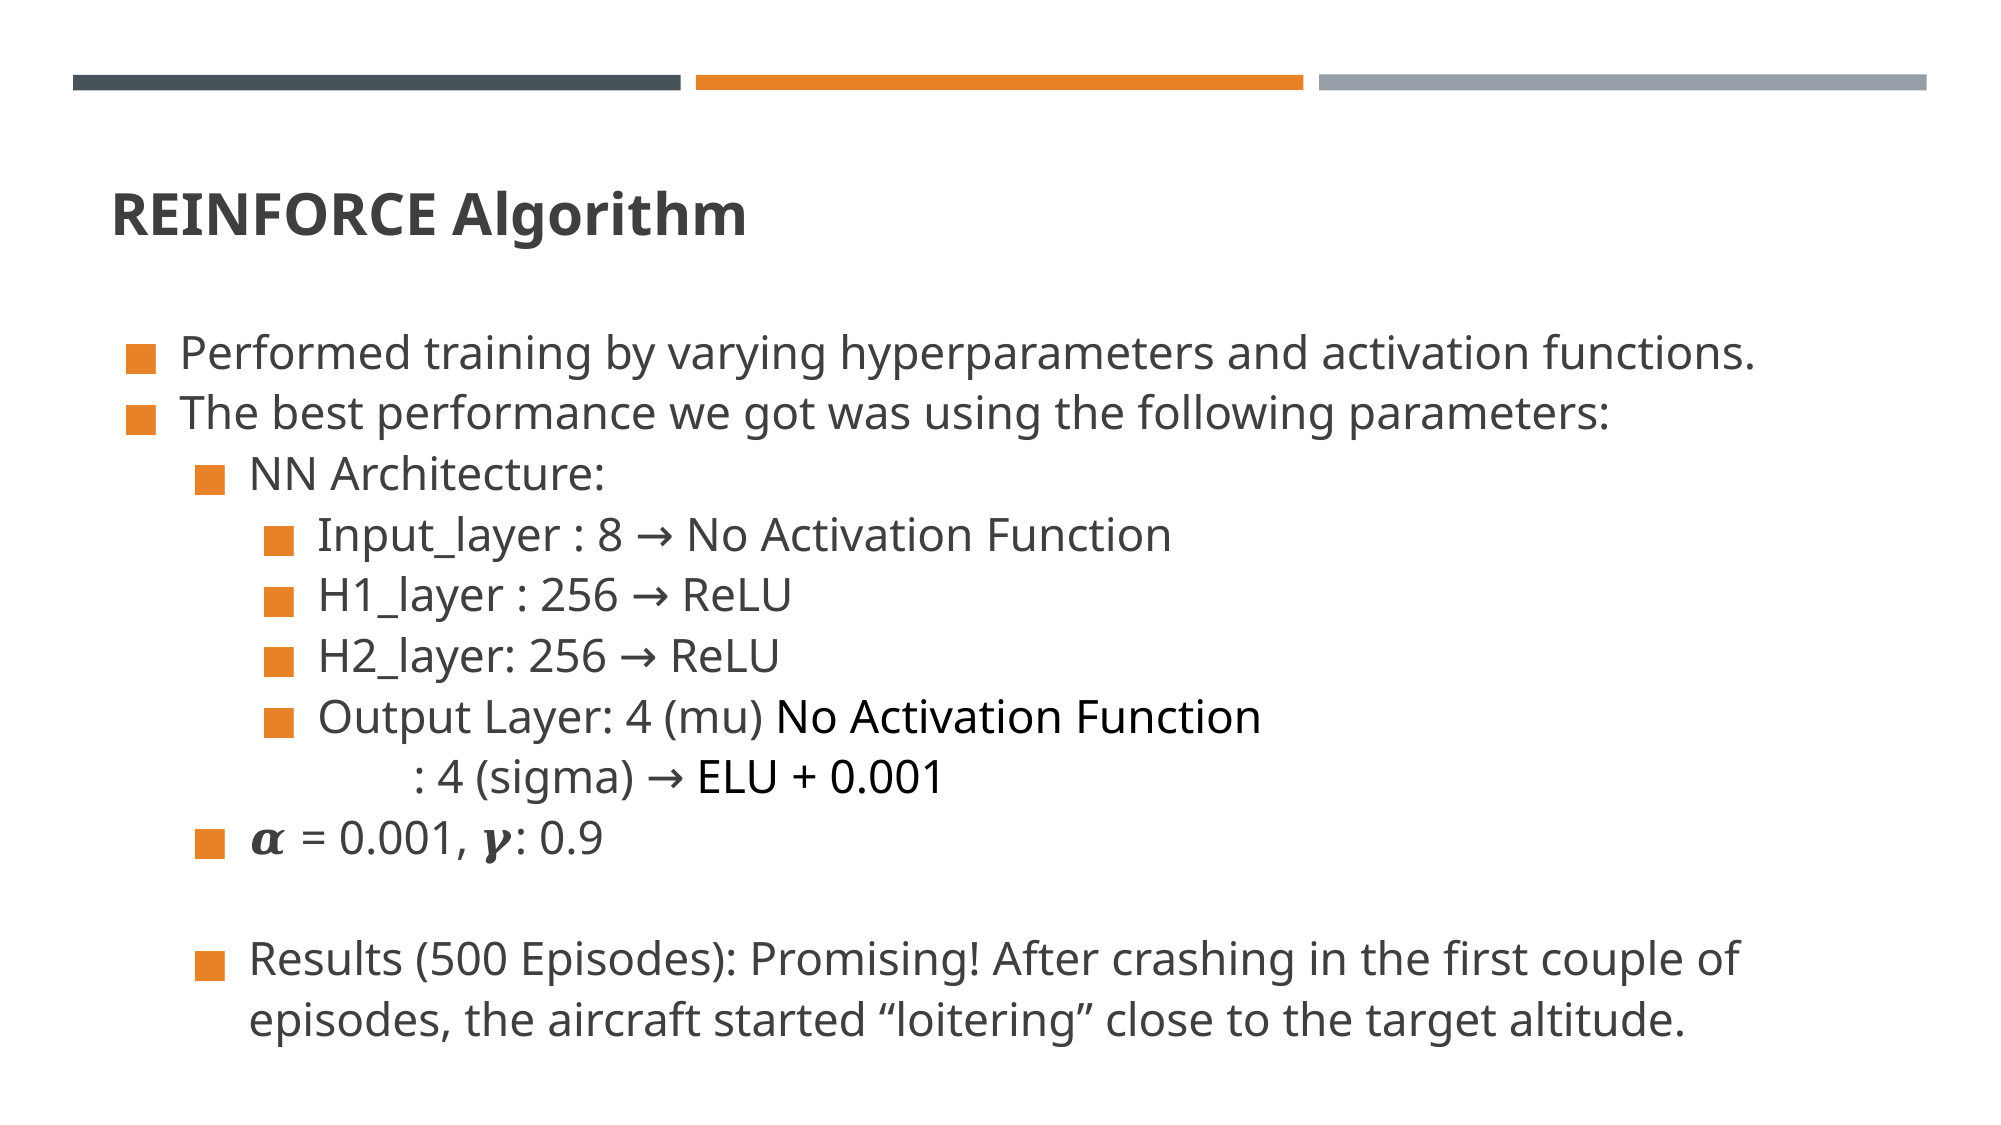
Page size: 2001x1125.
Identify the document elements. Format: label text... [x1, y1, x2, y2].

title REINFORCE Algorithm [95, 115, 1905, 310]
list Performed training by varying hyperparameters and activation functions. The best performance we got was using the following parameters: NN Architecture: Input_layer : 8 → No Activation Function H1_layer : 256 → ReLU H2_layer: 256 → ReLU Output Layer: 4 (mu) No Activation Function : 4 (sigma) → ELU + 0.001 𝜶 = 0.001, 𝜸: 0.9 Results (500 Episodes): Promising! After crashing in the first couple of episodes, the aircraft started “loitering” close to the target altitude. [95, 310, 1905, 1067]
